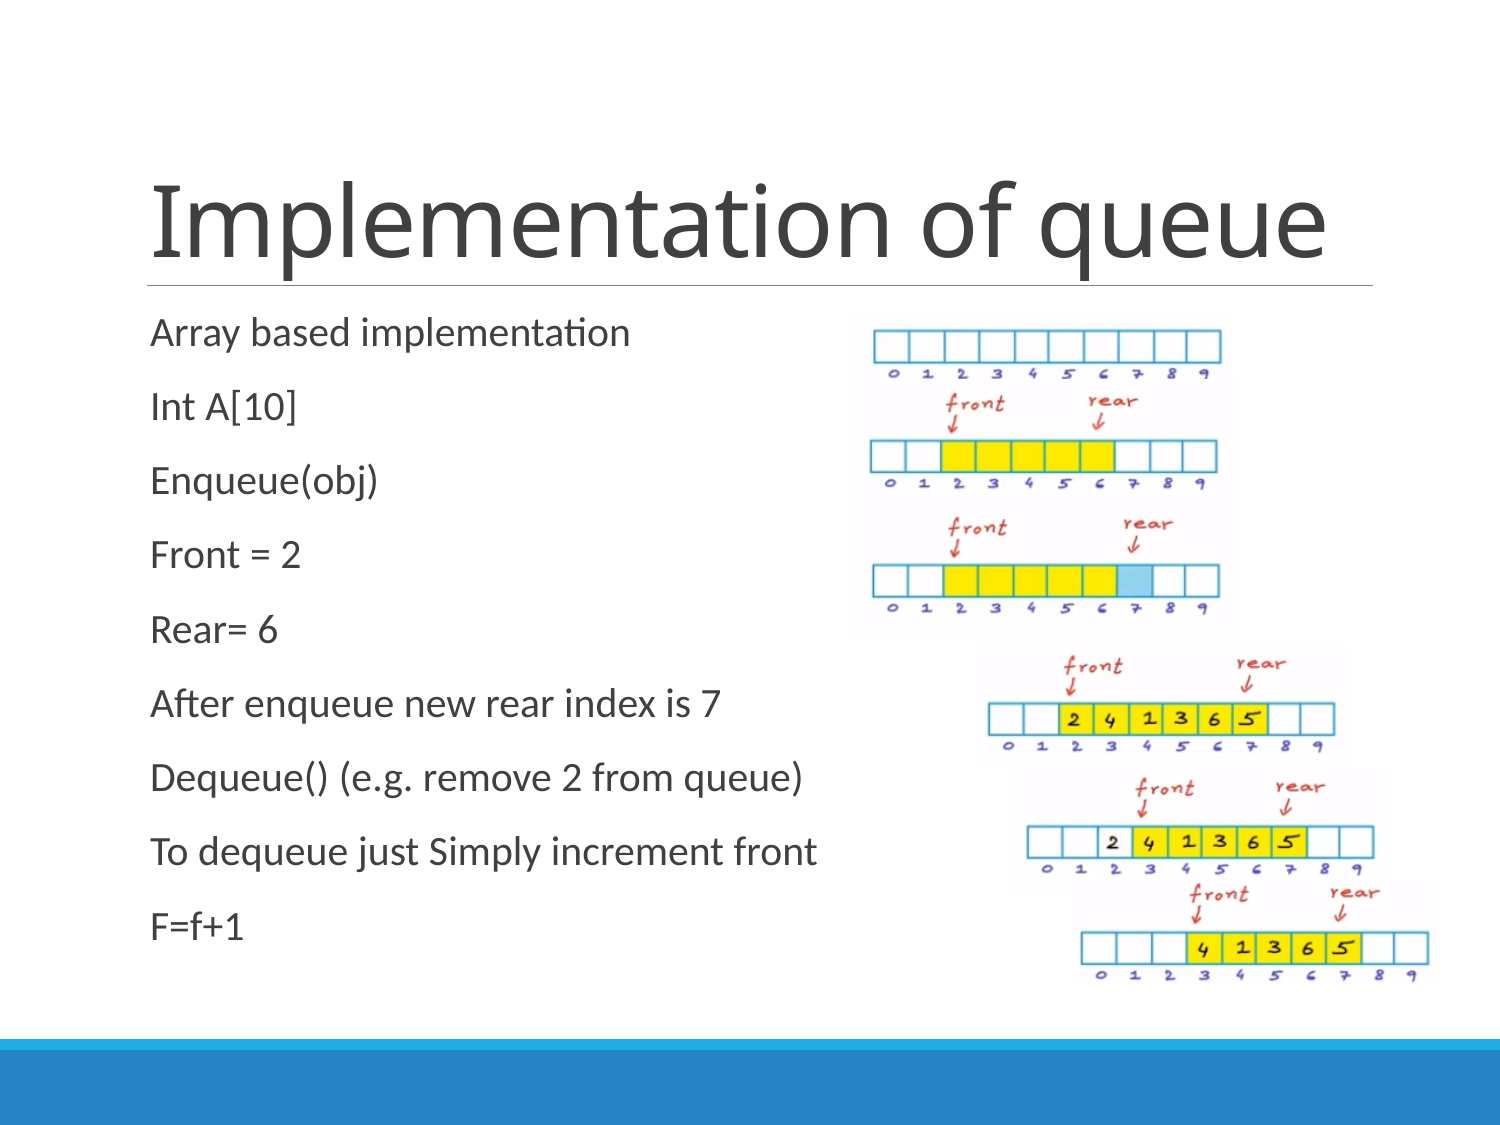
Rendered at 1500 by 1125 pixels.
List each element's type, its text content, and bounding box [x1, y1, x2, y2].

picture [975, 645, 1351, 764]
title Implementation of queue [135, 47, 1373, 285]
list Array based implementation Int A[10] Enqueue(obj) Front = 2 Rear= 6 After enqueue new rear index is 7 Dequeue() (e.g. remove 2 from queue) To dequeue just Simply increment front F=f+1 [135, 302, 1373, 963]
picture [851, 310, 1238, 638]
picture [1009, 765, 1438, 985]
